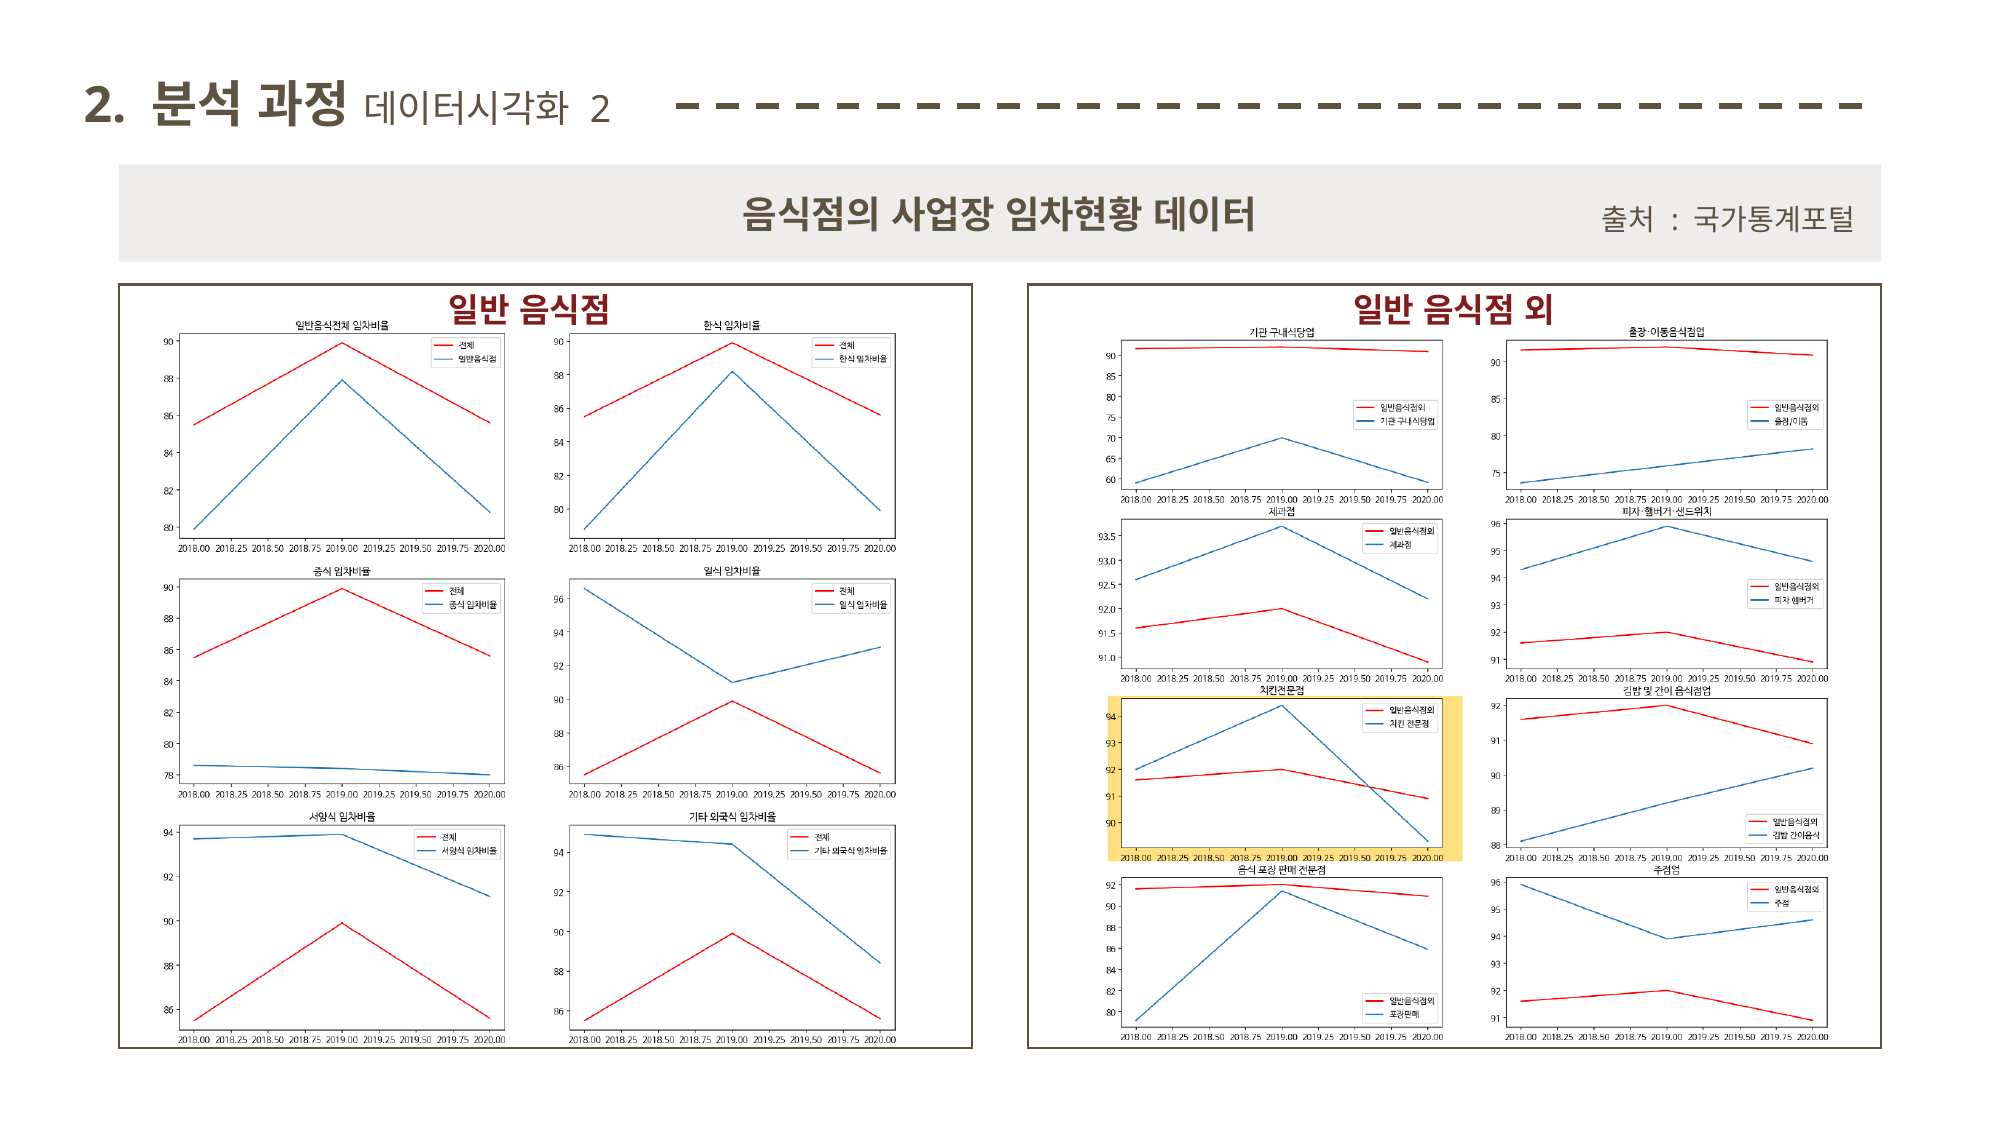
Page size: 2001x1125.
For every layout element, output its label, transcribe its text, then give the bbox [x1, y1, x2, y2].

text_box [118, 163, 1882, 263]
text_box 2. 분석 과정 데이터시각화 2 [68, 47, 1251, 165]
text_box 출처 : 국가통계포털 [1586, 193, 1871, 244]
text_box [118, 284, 1882, 1048]
picture [1092, 321, 1834, 1048]
picture [157, 314, 902, 1051]
text_box 음식점의 사업장 임차현황 데이터 [727, 183, 1272, 244]
